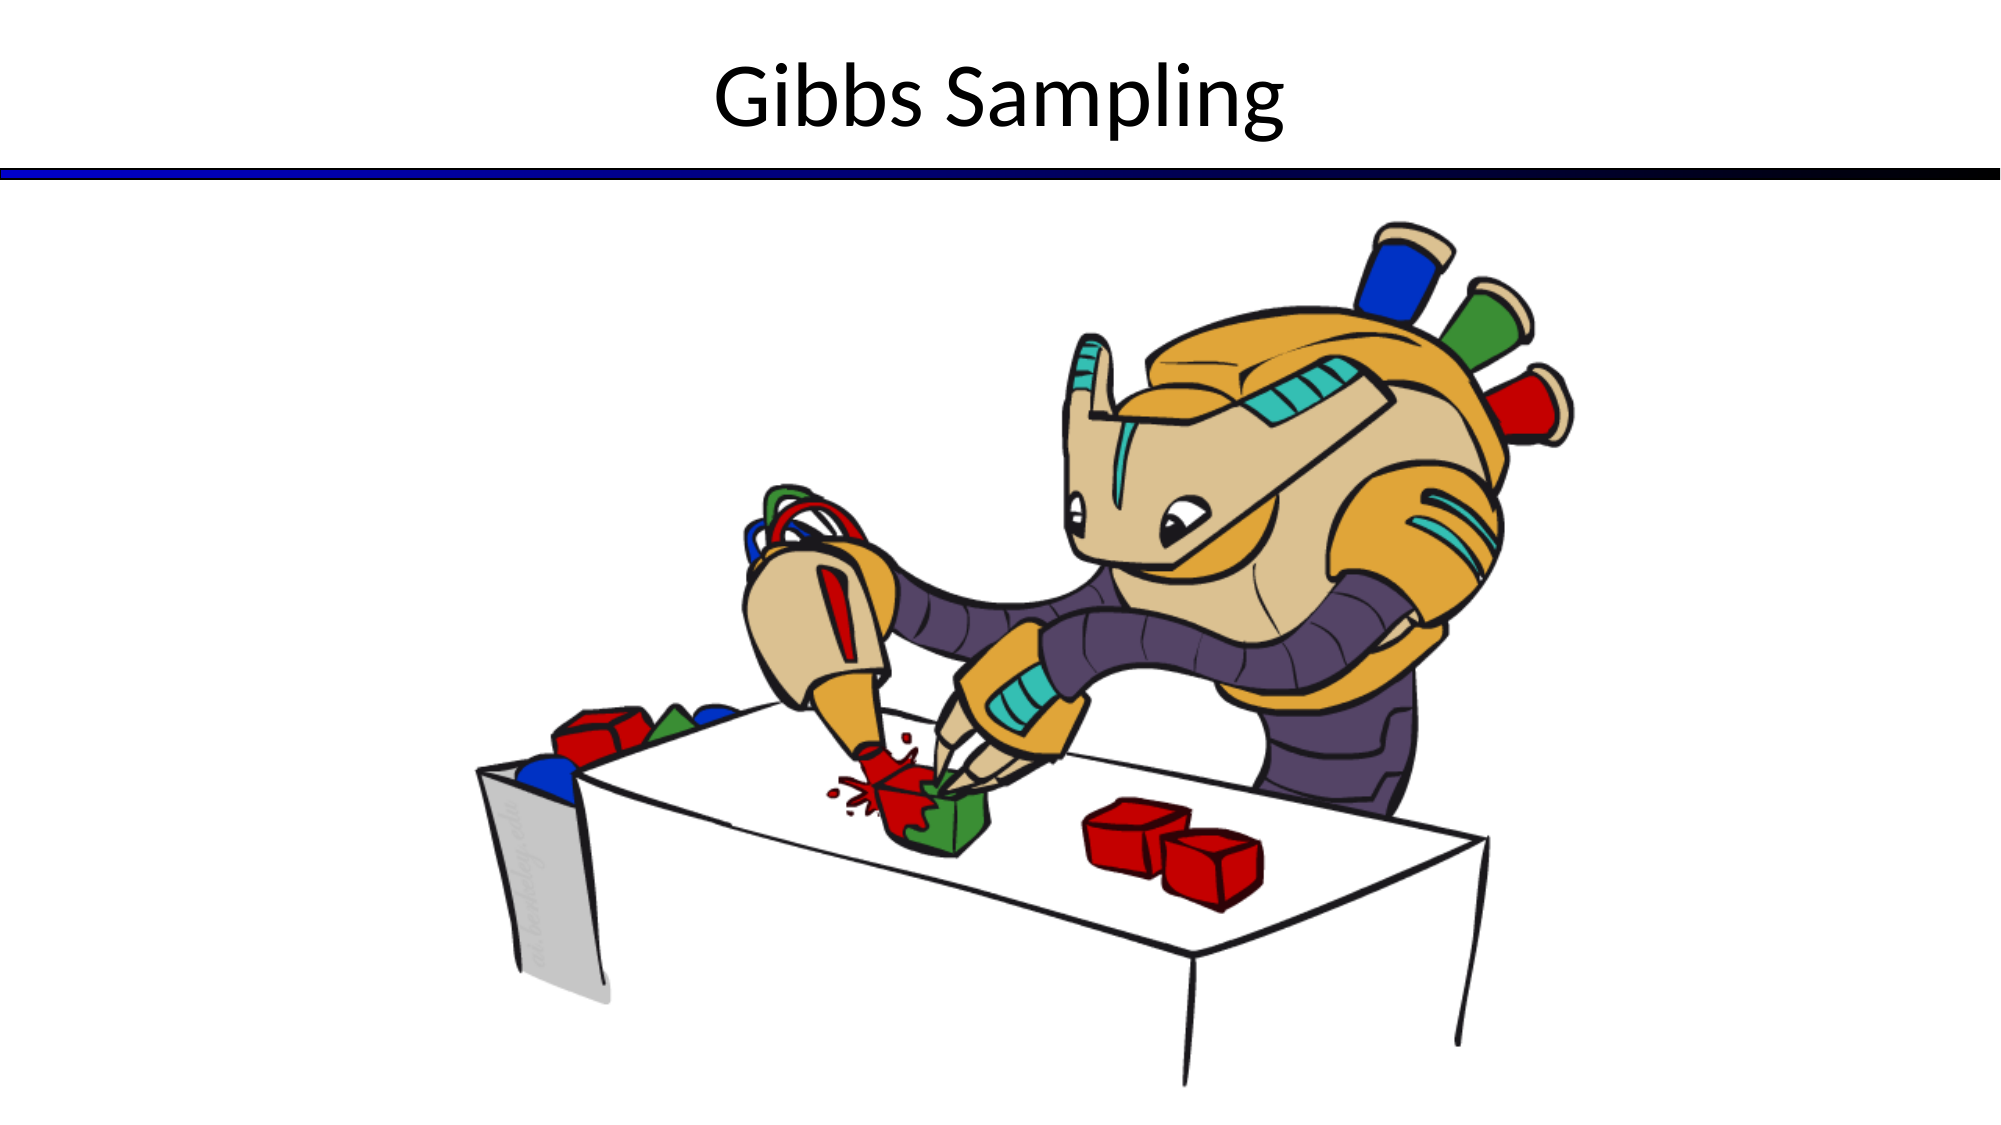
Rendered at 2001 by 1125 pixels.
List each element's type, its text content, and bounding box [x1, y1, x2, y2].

picture [462, 212, 1583, 1101]
title Gibbs Sampling [0, 0, 2000, 184]
